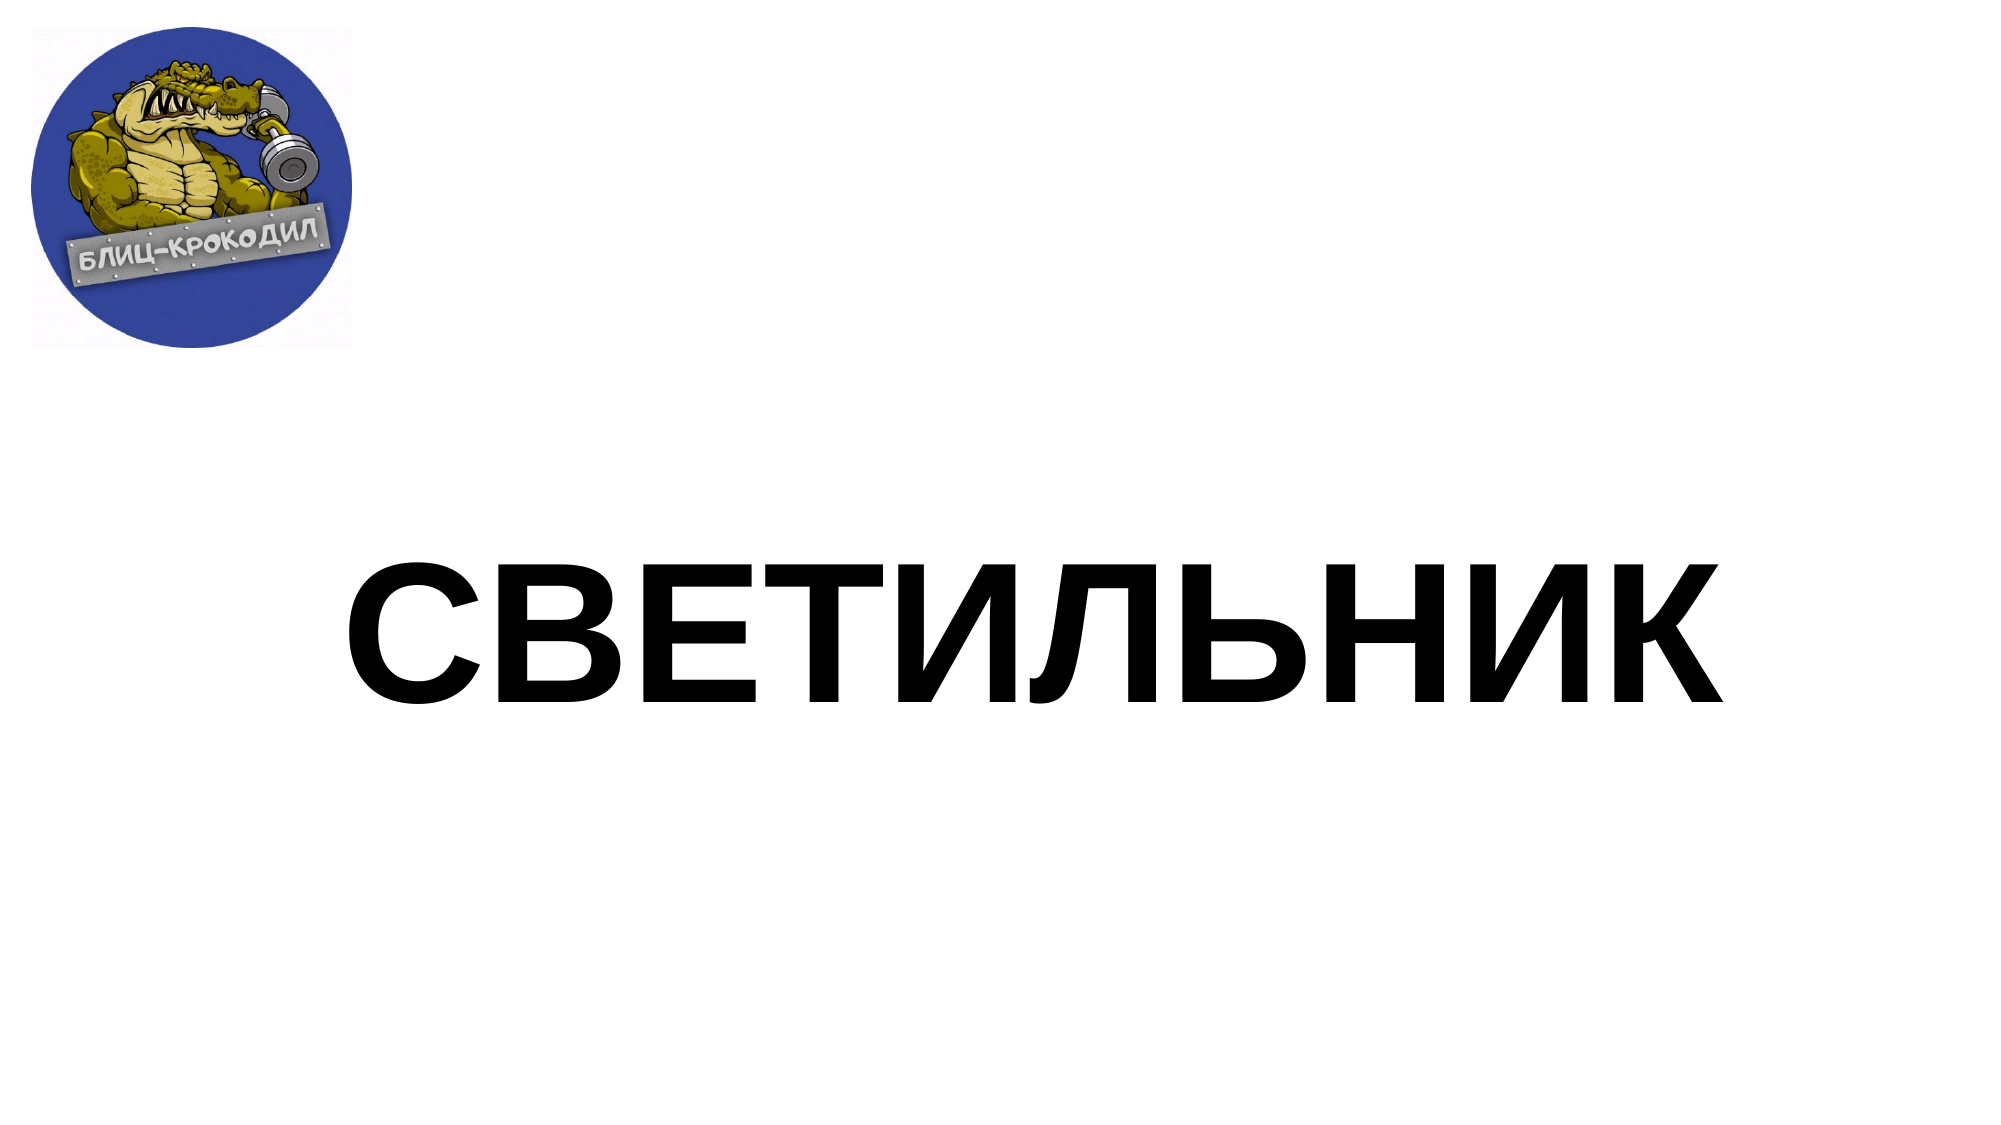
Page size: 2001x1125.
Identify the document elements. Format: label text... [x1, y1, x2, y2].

title СВЕТИЛЬНИК [282, 361, 1783, 754]
picture [31, 27, 352, 348]
